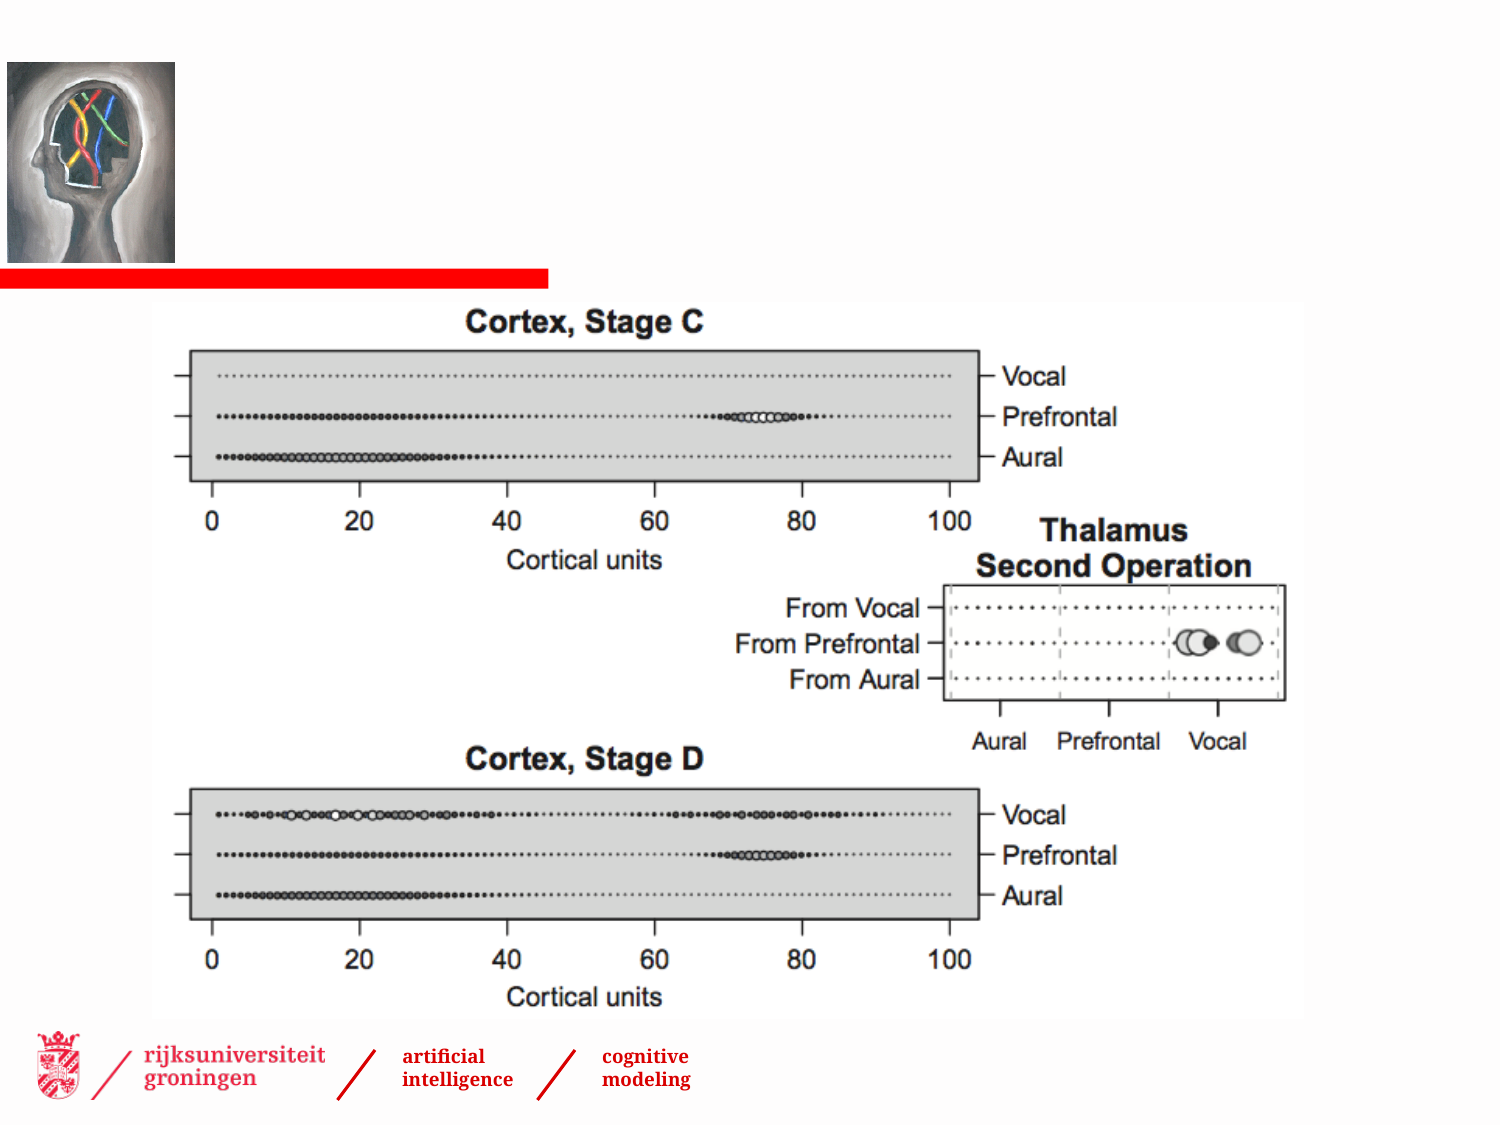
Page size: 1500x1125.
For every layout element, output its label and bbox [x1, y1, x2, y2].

picture [7, 62, 175, 263]
picture [152, 302, 1304, 1019]
